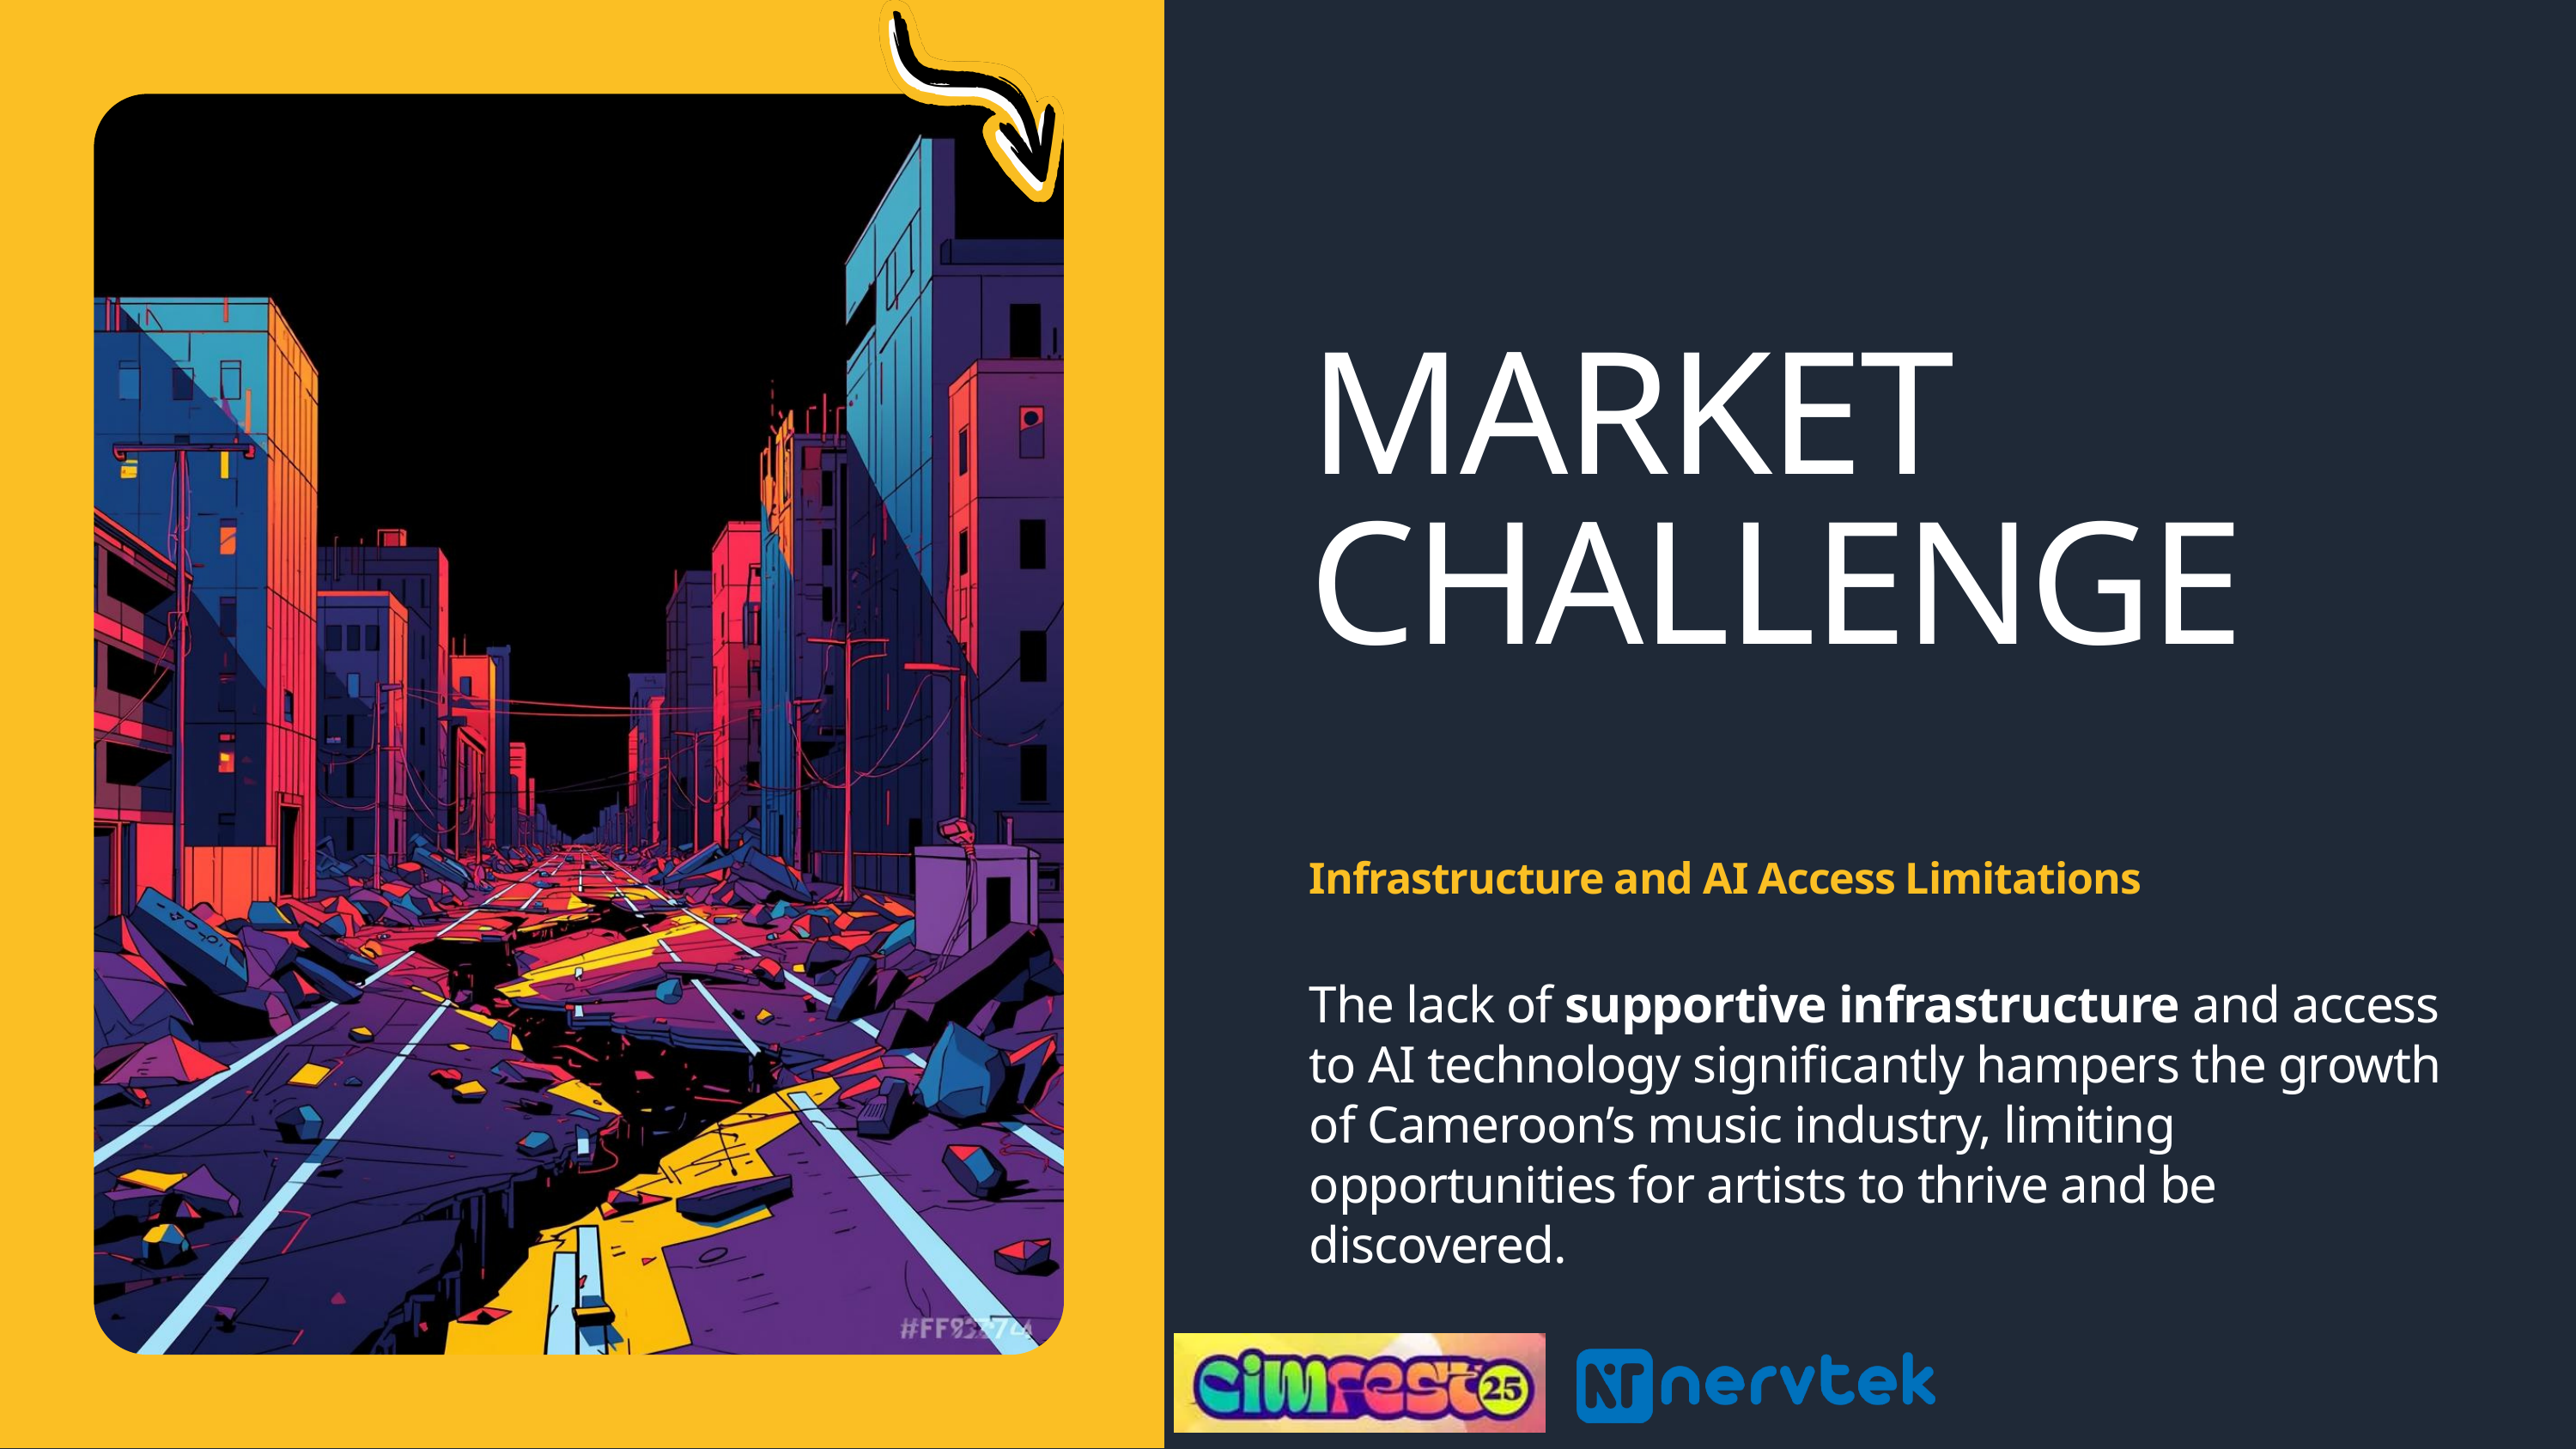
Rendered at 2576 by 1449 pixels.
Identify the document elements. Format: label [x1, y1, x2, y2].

text_box [0, 0, 1165, 1449]
picture [1556, 1325, 1952, 1444]
picture [1173, 1332, 1546, 1433]
text_box [94, 94, 1065, 1355]
text_box [1309, 337, 2482, 1216]
